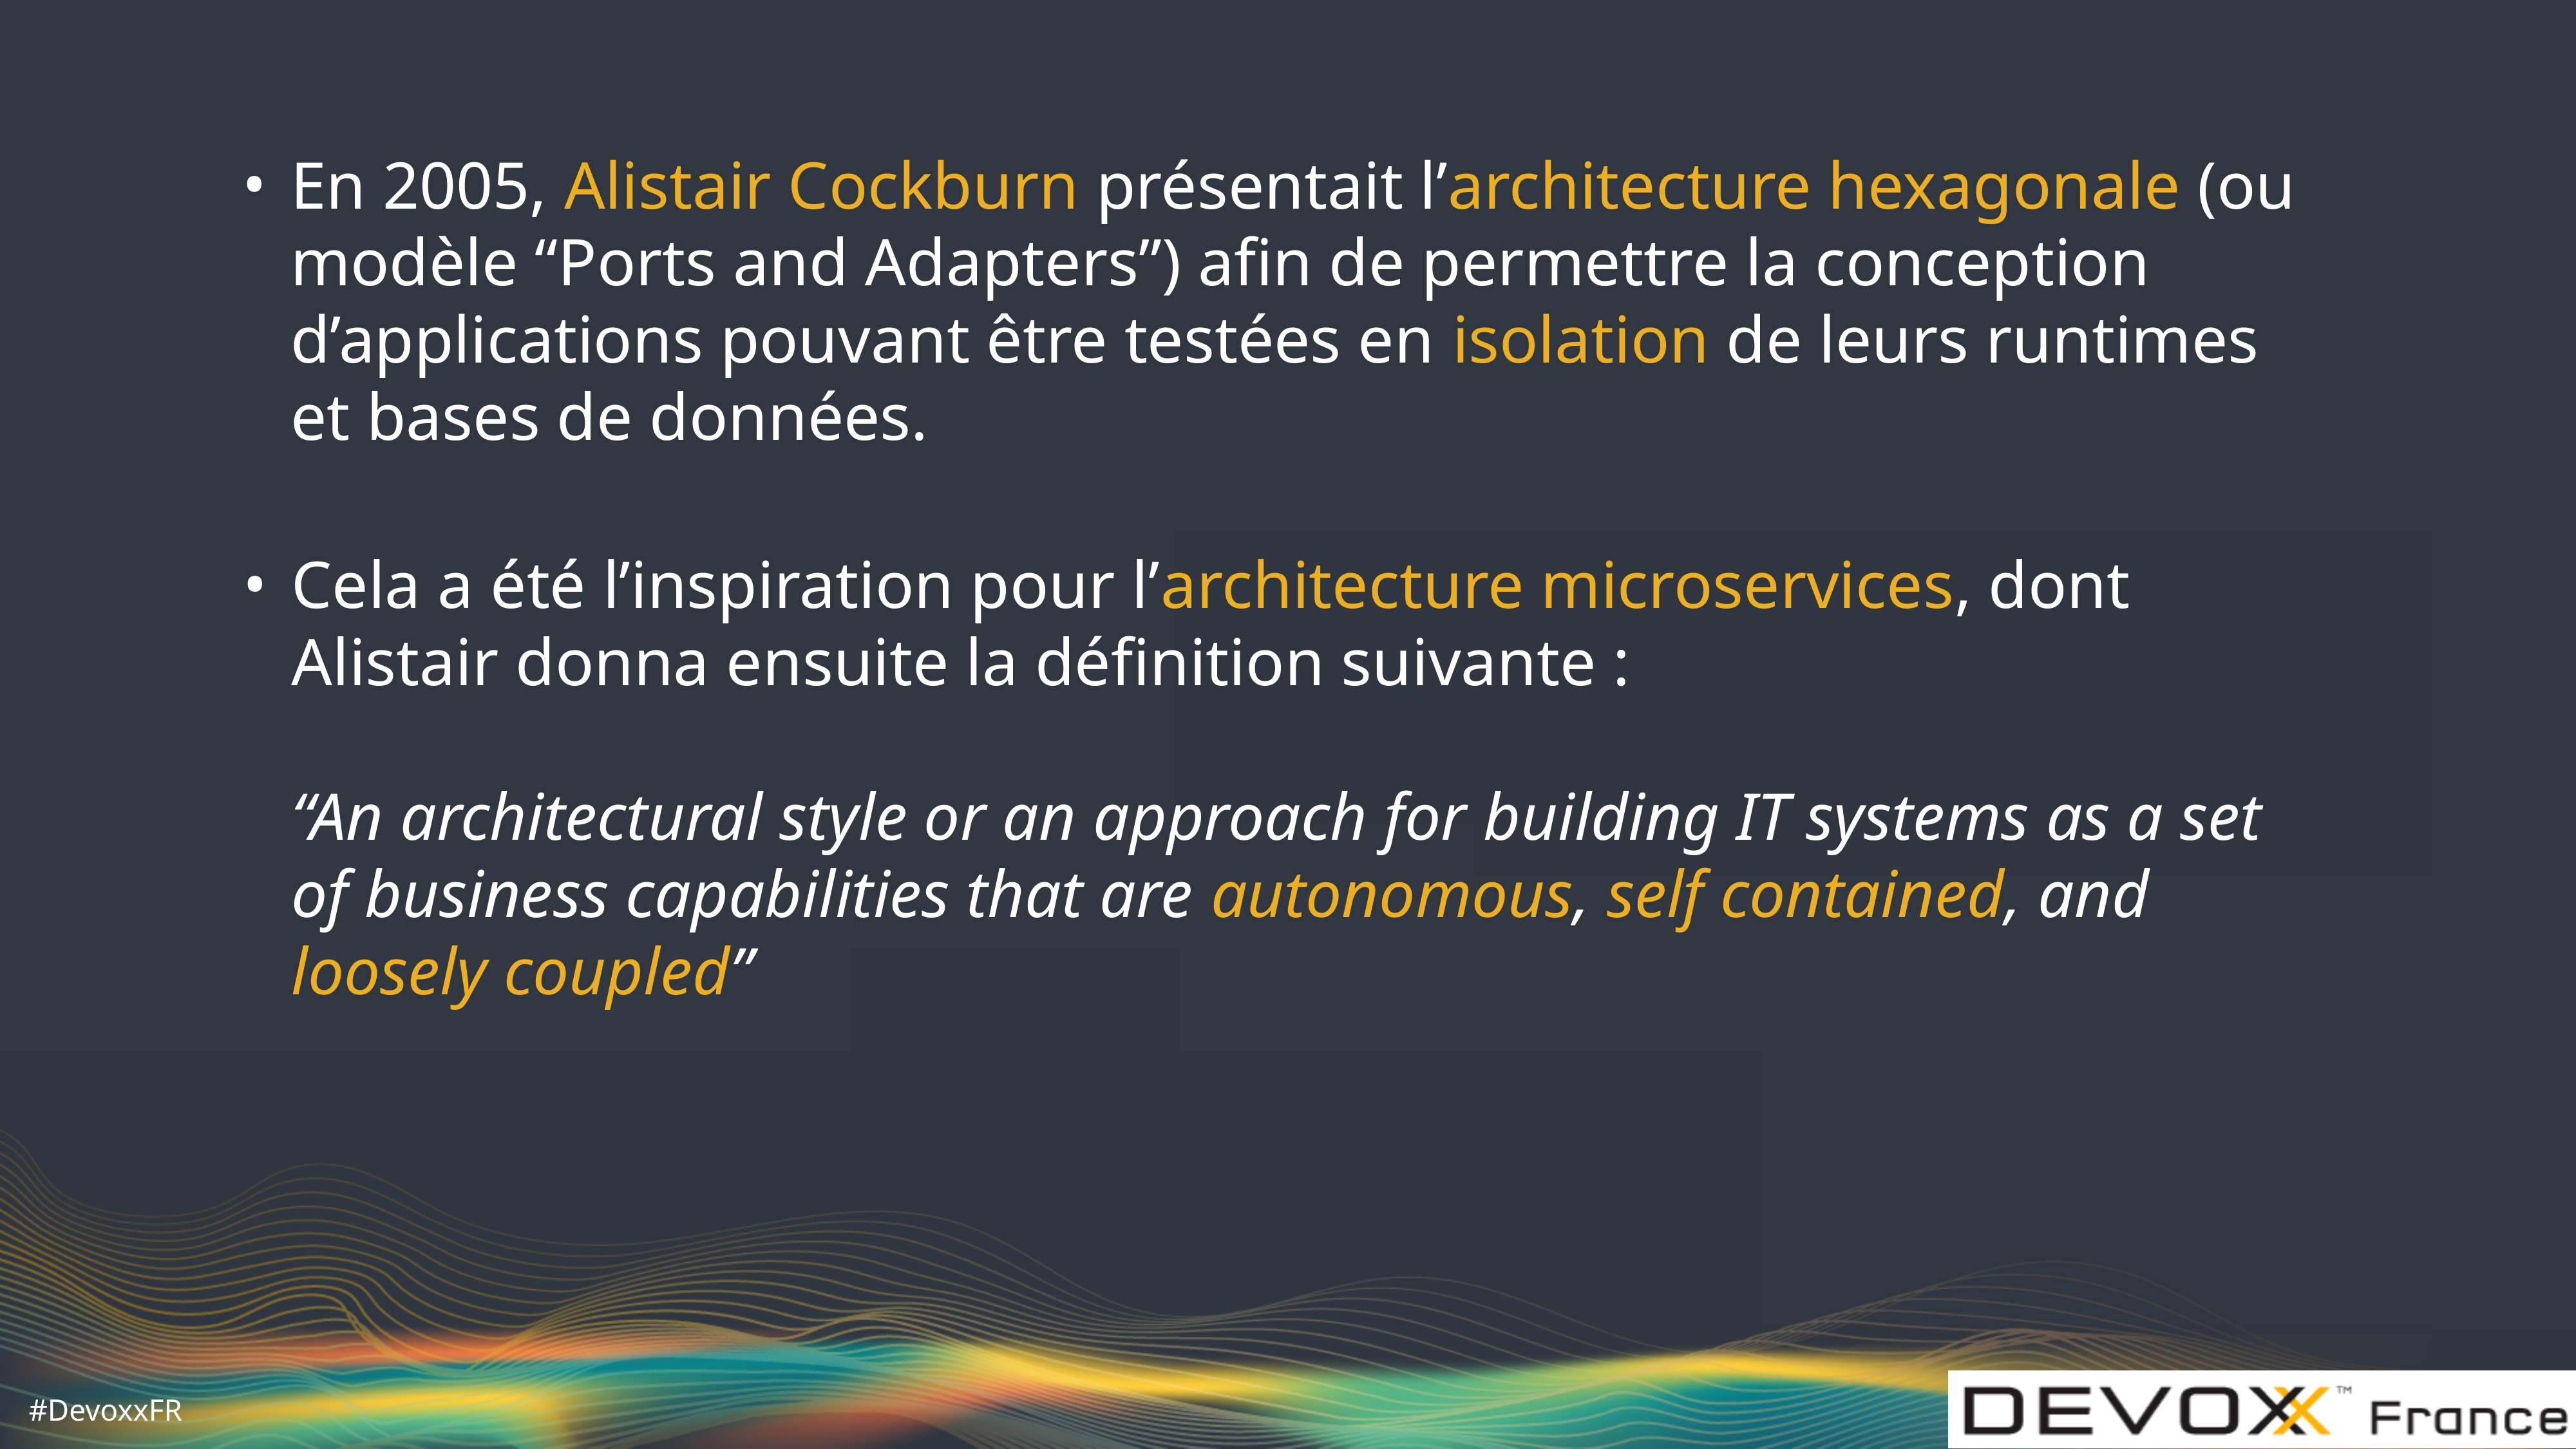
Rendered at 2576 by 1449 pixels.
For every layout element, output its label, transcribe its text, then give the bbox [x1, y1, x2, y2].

text_box Cela a été l’inspiration pour l’architecture microservices, dont Alistair donna ensuite la définition suivante : “An architectural style or an approach for building IT systems as a set of business capabilities that are autonomous, self contained, and loosely coupled” [235, 536, 2341, 1041]
list En 2005, Alistair Cockburn présentait l’architecture hexagonale (ou modèle “Ports and Adapters”) afin de permettre la conception d’applications pouvant être testées en isolation de leurs runtimes et bases de données. [234, 137, 2340, 488]
picture [0, 0, 2576, 1449]
